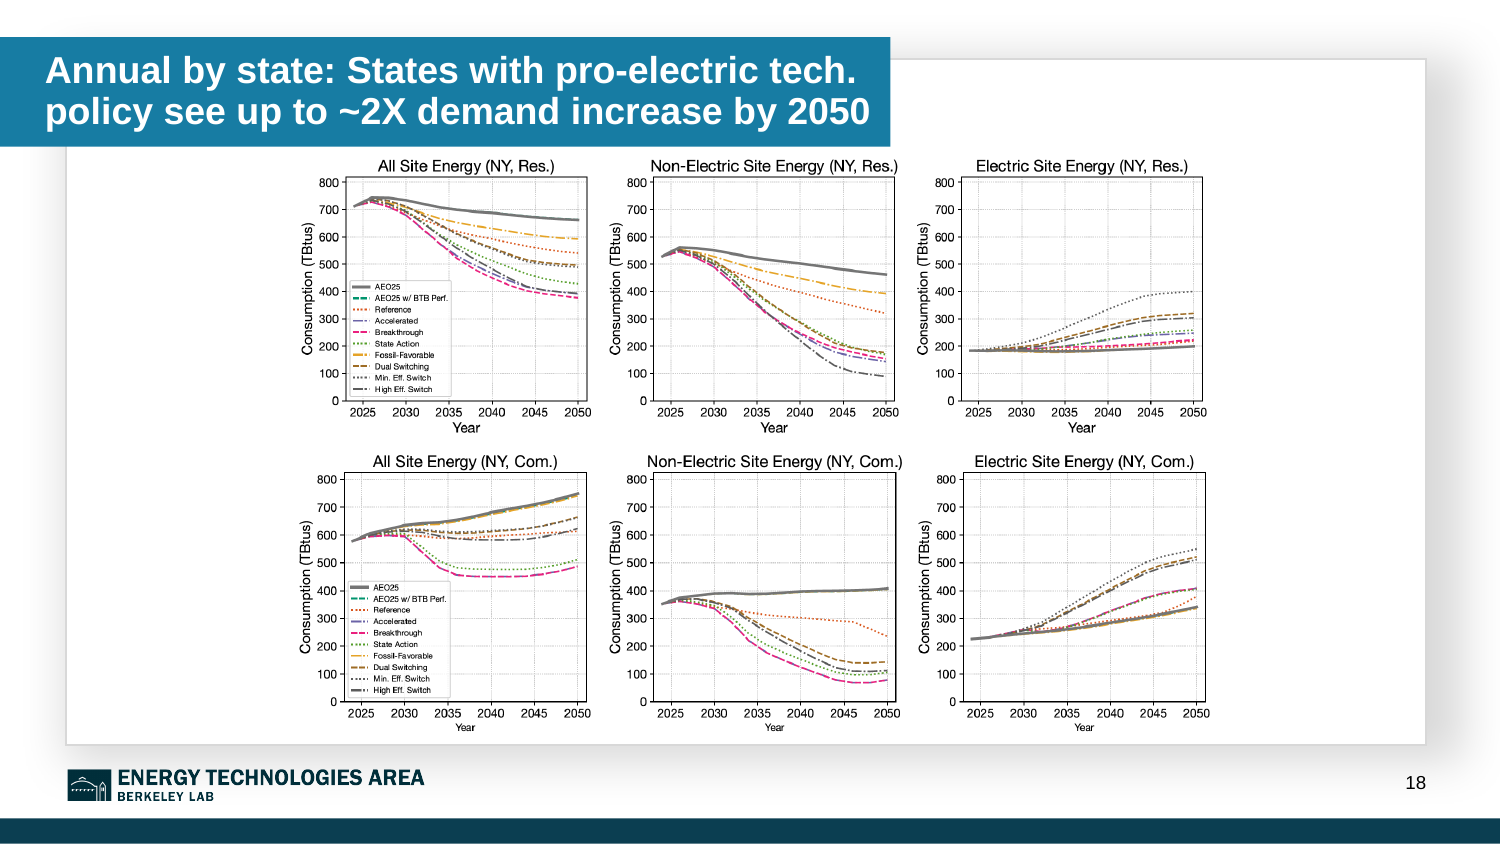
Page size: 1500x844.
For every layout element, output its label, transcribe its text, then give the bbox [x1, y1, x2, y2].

picture [287, 448, 1212, 740]
picture [287, 155, 1212, 440]
picture [51, 752, 441, 818]
slide_number 18 [1347, 759, 1442, 805]
title Annual by state: States with pro-electric tech. policy see up to ~2X demand increase by 2050 [0, 37, 891, 147]
